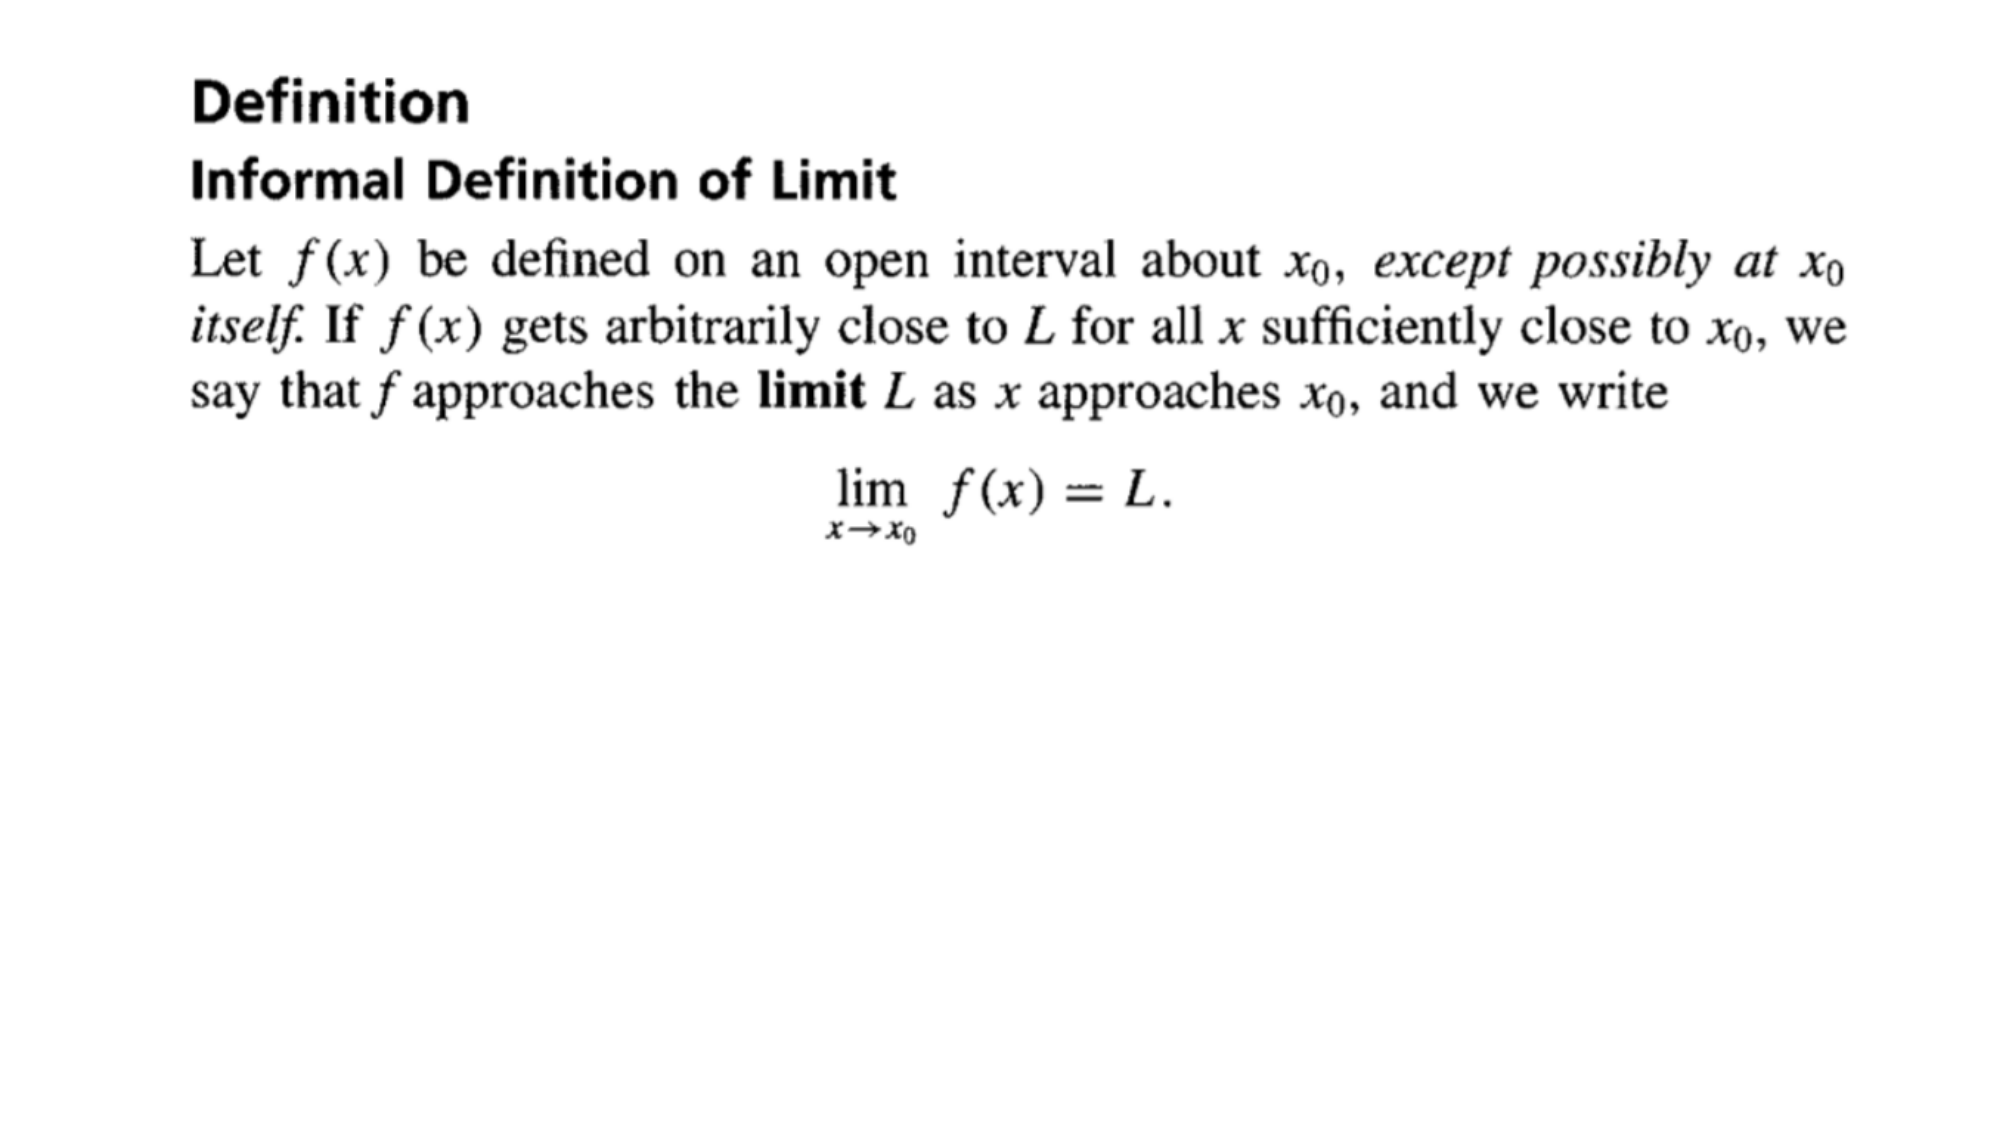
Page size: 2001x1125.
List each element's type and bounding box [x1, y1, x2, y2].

picture [137, 59, 1863, 582]
